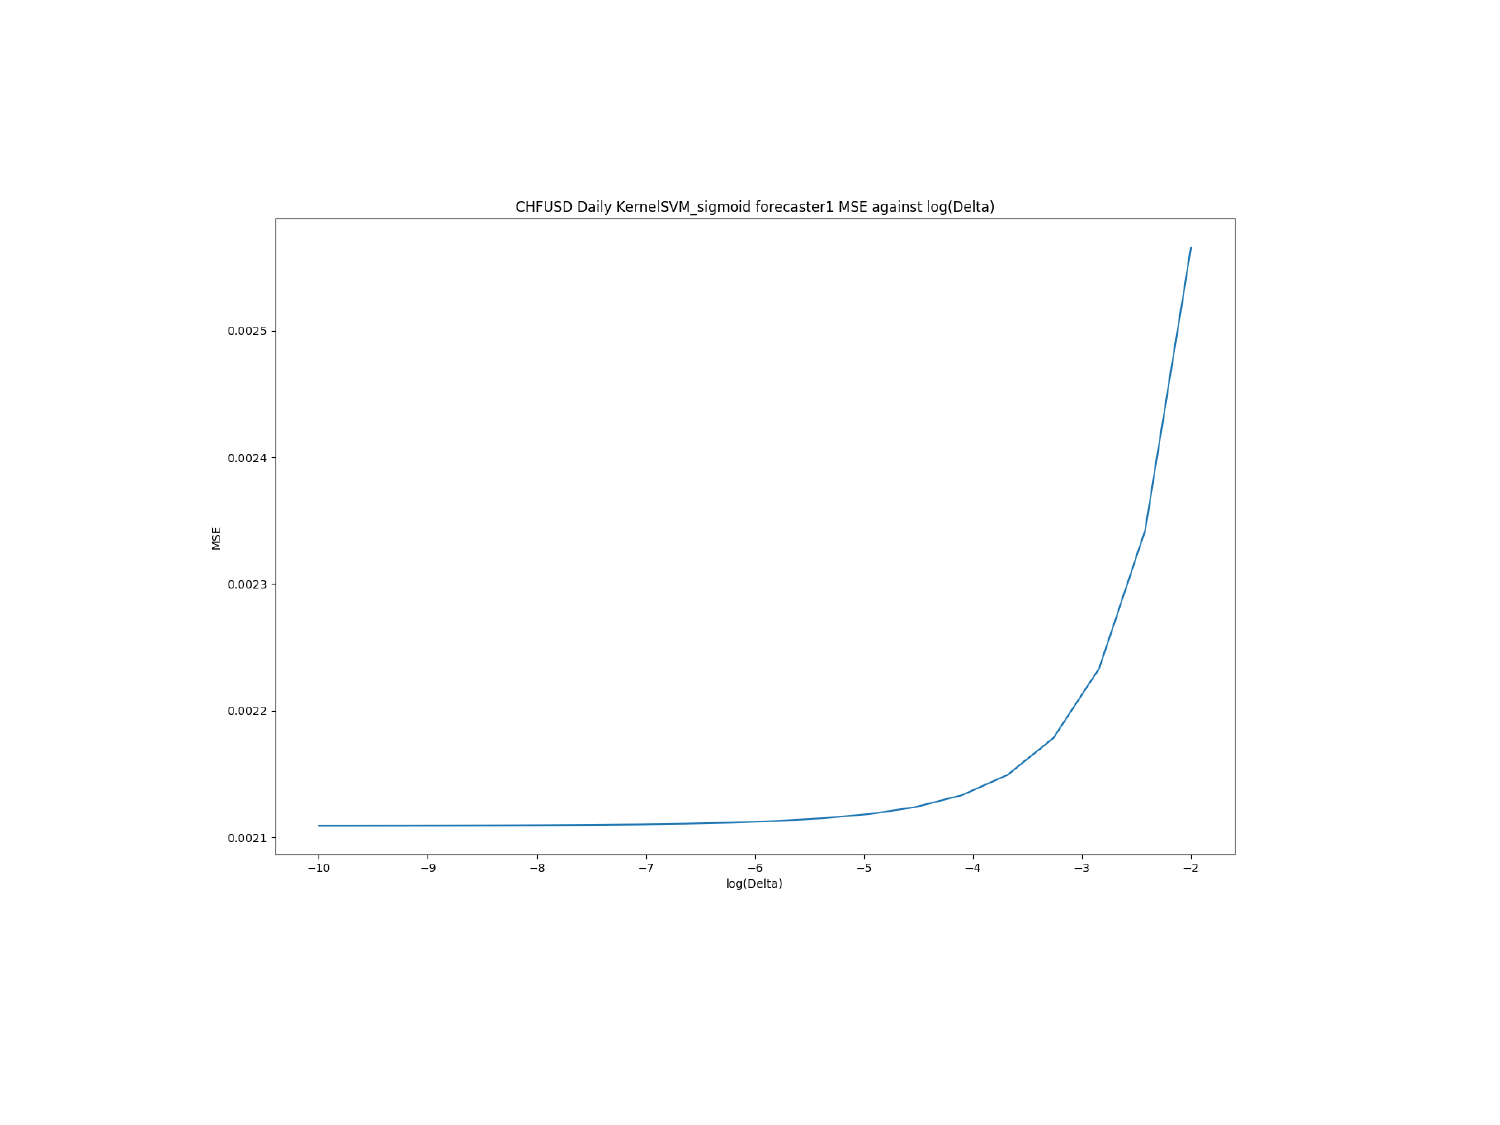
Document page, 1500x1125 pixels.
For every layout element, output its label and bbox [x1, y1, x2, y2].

picture [119, 119, 1358, 946]
